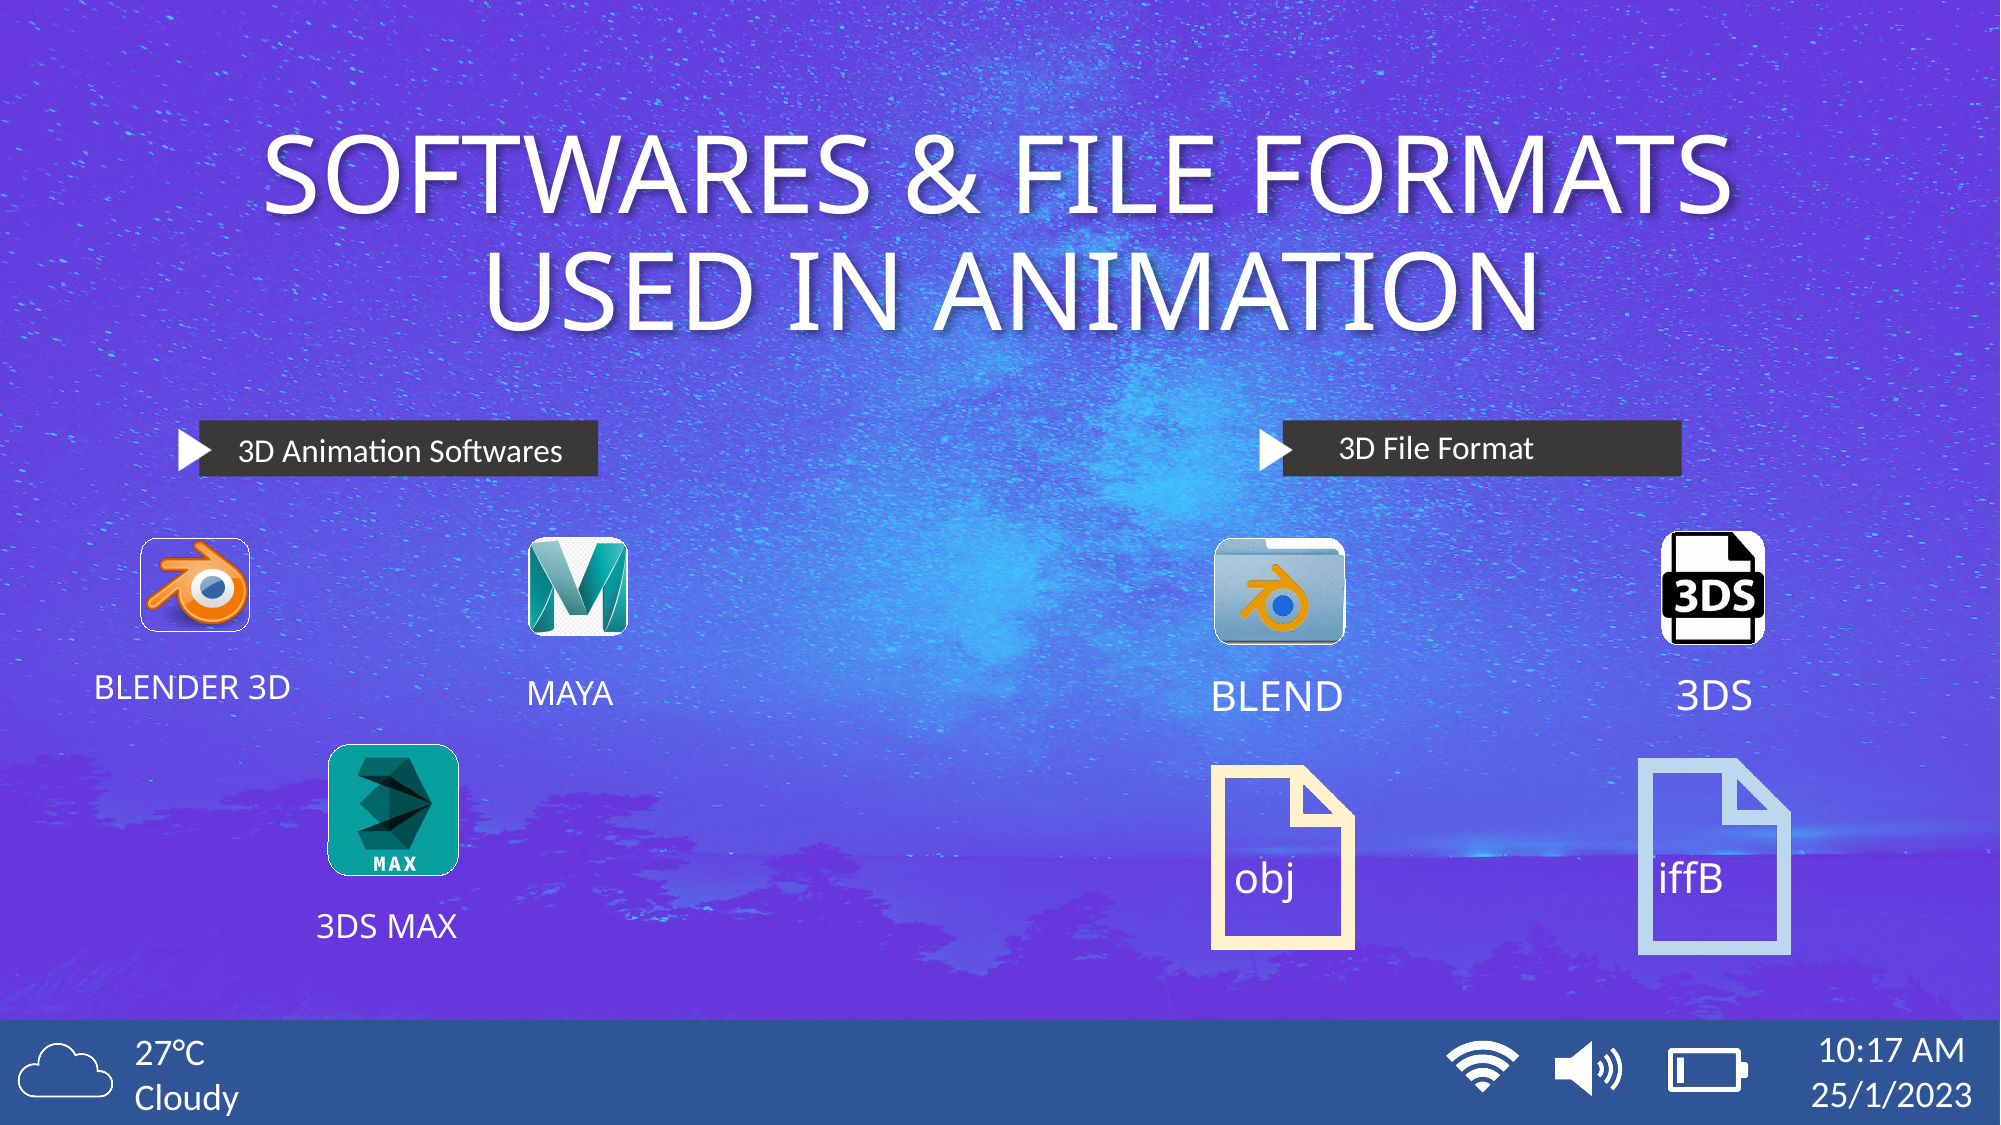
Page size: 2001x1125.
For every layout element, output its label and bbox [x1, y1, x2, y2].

text_box [511, 537, 887, 720]
text_box [1661, 531, 2000, 727]
text_box [78, 538, 342, 715]
text_box [1596, 738, 2000, 975]
text_box [1171, 746, 1595, 969]
text_box [301, 744, 485, 953]
picture [0, 0, 2000, 1125]
text_box [0, 1012, 1998, 1125]
text_box [1194, 538, 1571, 729]
